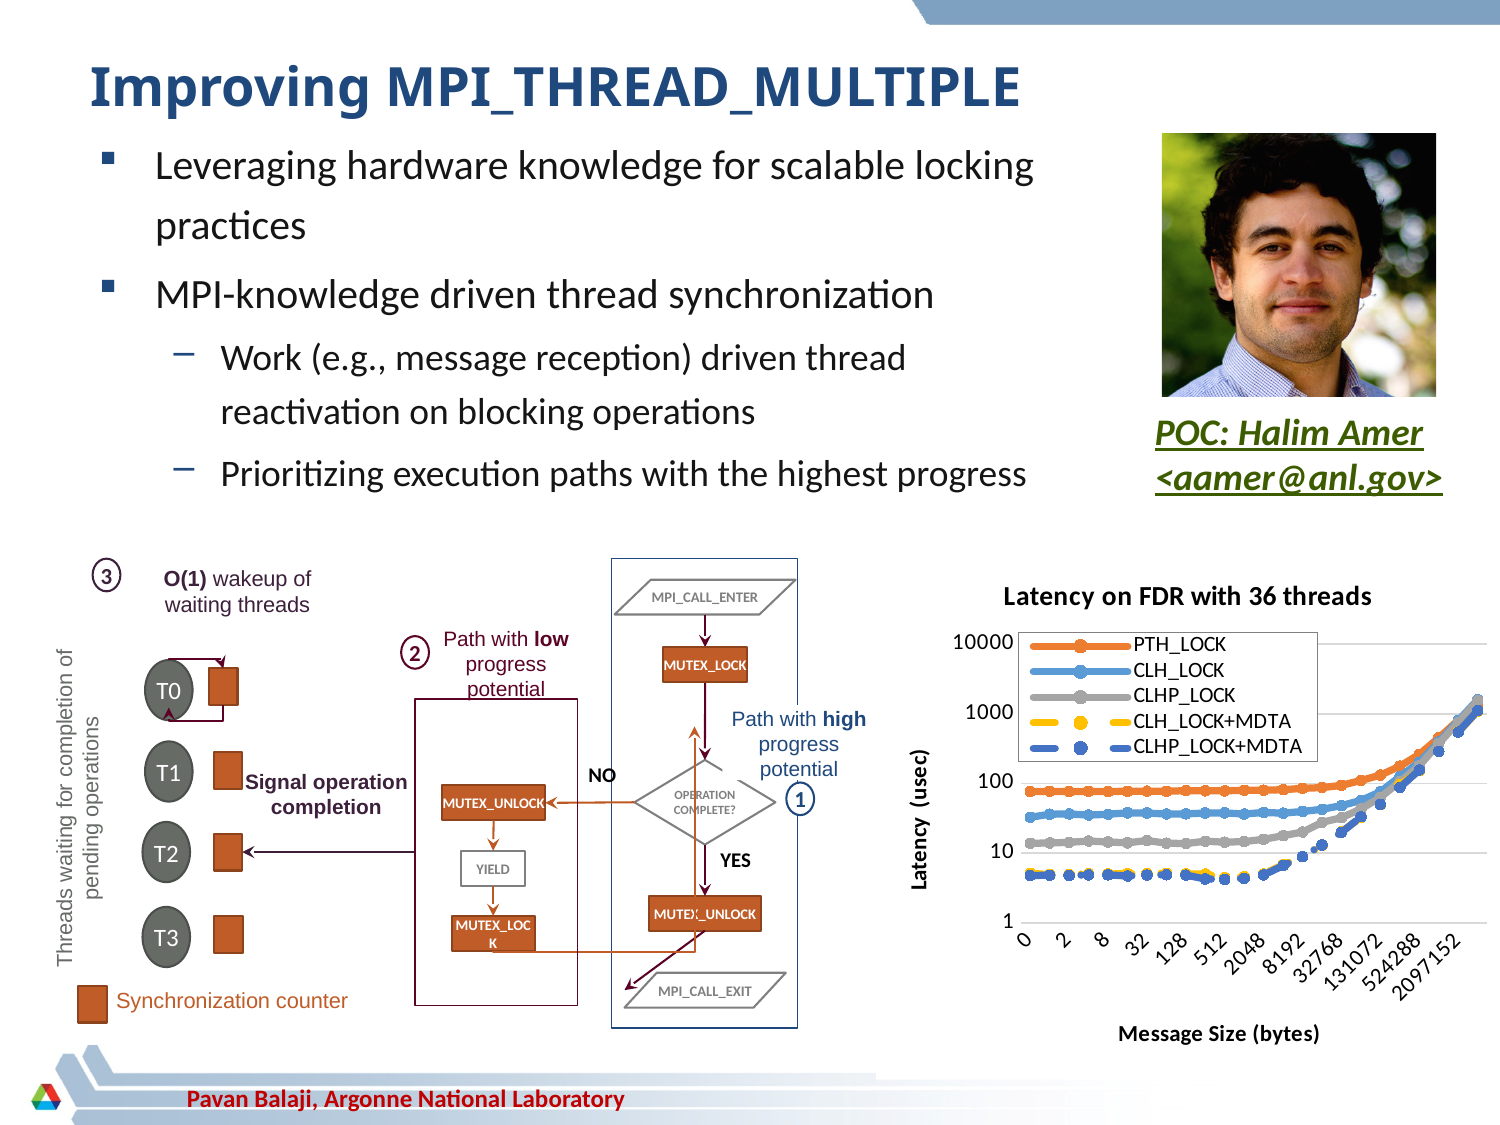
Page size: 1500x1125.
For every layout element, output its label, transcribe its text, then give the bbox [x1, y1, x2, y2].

picture [1161, 132, 1437, 398]
text_box POC: Halim Amer <aamer@anl.gov> [1139, 400, 1459, 506]
title Improving MPI_THREAD_MULTIPLE [74, 44, 1426, 176]
chart [875, 557, 1500, 1080]
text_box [42, 557, 873, 1029]
picture [0, 0, 1500, 26]
picture [0, 1037, 1500, 1125]
list Leveraging hardware knowledge for scalable locking practices MPI-knowledge driven thread synchronization Work (e.g., message reception) driven thread reactivation on blocking operations Prioritizing execution paths with the highest progress [83, 120, 1089, 501]
